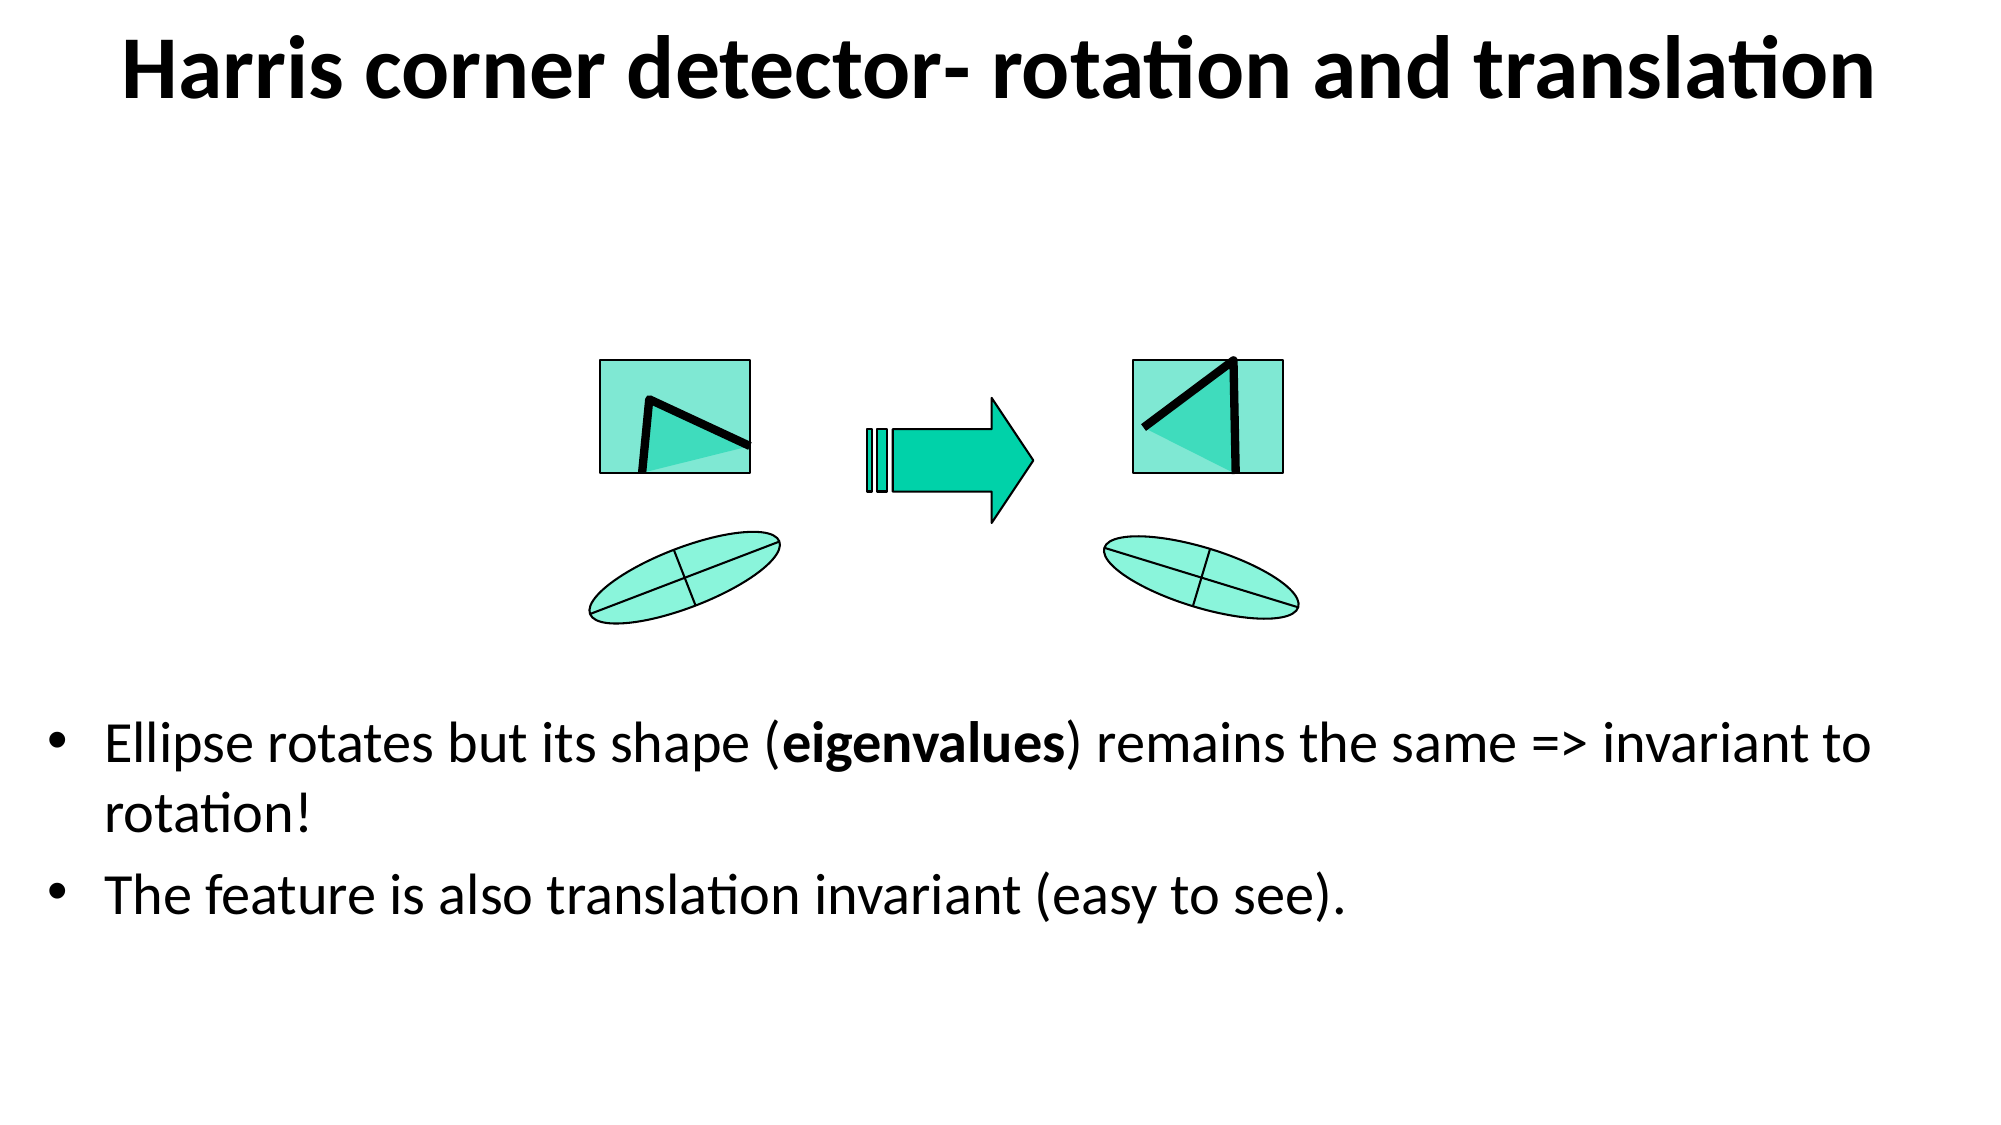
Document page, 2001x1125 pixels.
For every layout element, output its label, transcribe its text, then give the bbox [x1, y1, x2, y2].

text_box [1099, 547, 1304, 609]
text_box Ellipse rotates but its shape (eigenvalues) remains the same => invariant to rotation! The feature is also translation invariant (easy to see). [33, 125, 1967, 1063]
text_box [599, 360, 751, 474]
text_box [1133, 360, 1301, 492]
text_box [866, 397, 1034, 524]
title Harris corner detector- rotation and translation [0, 0, 2000, 125]
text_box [583, 547, 787, 609]
